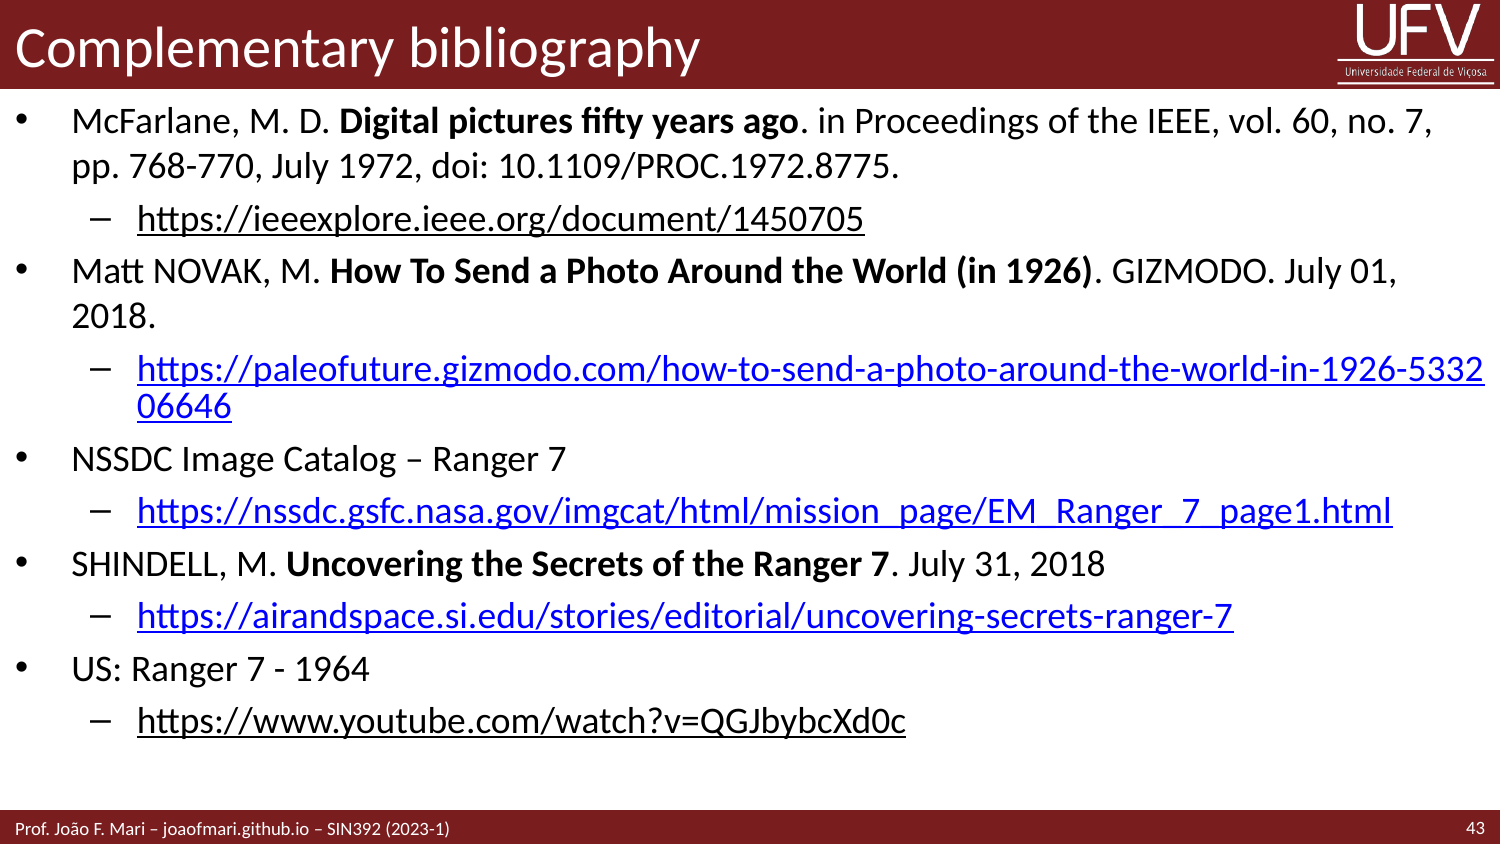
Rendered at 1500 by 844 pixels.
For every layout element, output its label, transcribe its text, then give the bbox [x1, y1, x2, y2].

footer Prof. João F. Mari – joaofmari.github.io – SIN392 (2023-1) [0, 812, 1034, 844]
list McFarlane, M. D. Digital pictures fifty years ago. in Proceedings of the IEEE, vol. 60, no. 7, pp. 768-770, July 1972, doi: 10.1109/PROC.1972.8775. https://ieeexplore.ieee.org/document/1450705 Matt NOVAK, M. How To Send a Photo Around the World (in 1926). GIZMODO. July 01, 2018. https://paleofuture.gizmodo.com/how-to-send-a-photo-around-the-world-in-1926-533206646 NSSDC Image Catalog – Ranger 7 https://nssdc.gsfc.nasa.gov/imgcat/html/mission_page/EM_Ranger_7_page1.html SHINDELL, M. Uncovering the Secrets of the Ranger 7. July 31, 2018 https://airandspace.si.edu/stories/editorial/uncovering-secrets-ranger-7 US: Ranger 7 - 1964 https://www.youtube.com/watch?v=QGJbybcXd0c [0, 88, 1500, 812]
title Complementary bibliography [0, 0, 1500, 88]
slide_number 43 [1328, 811, 1500, 844]
